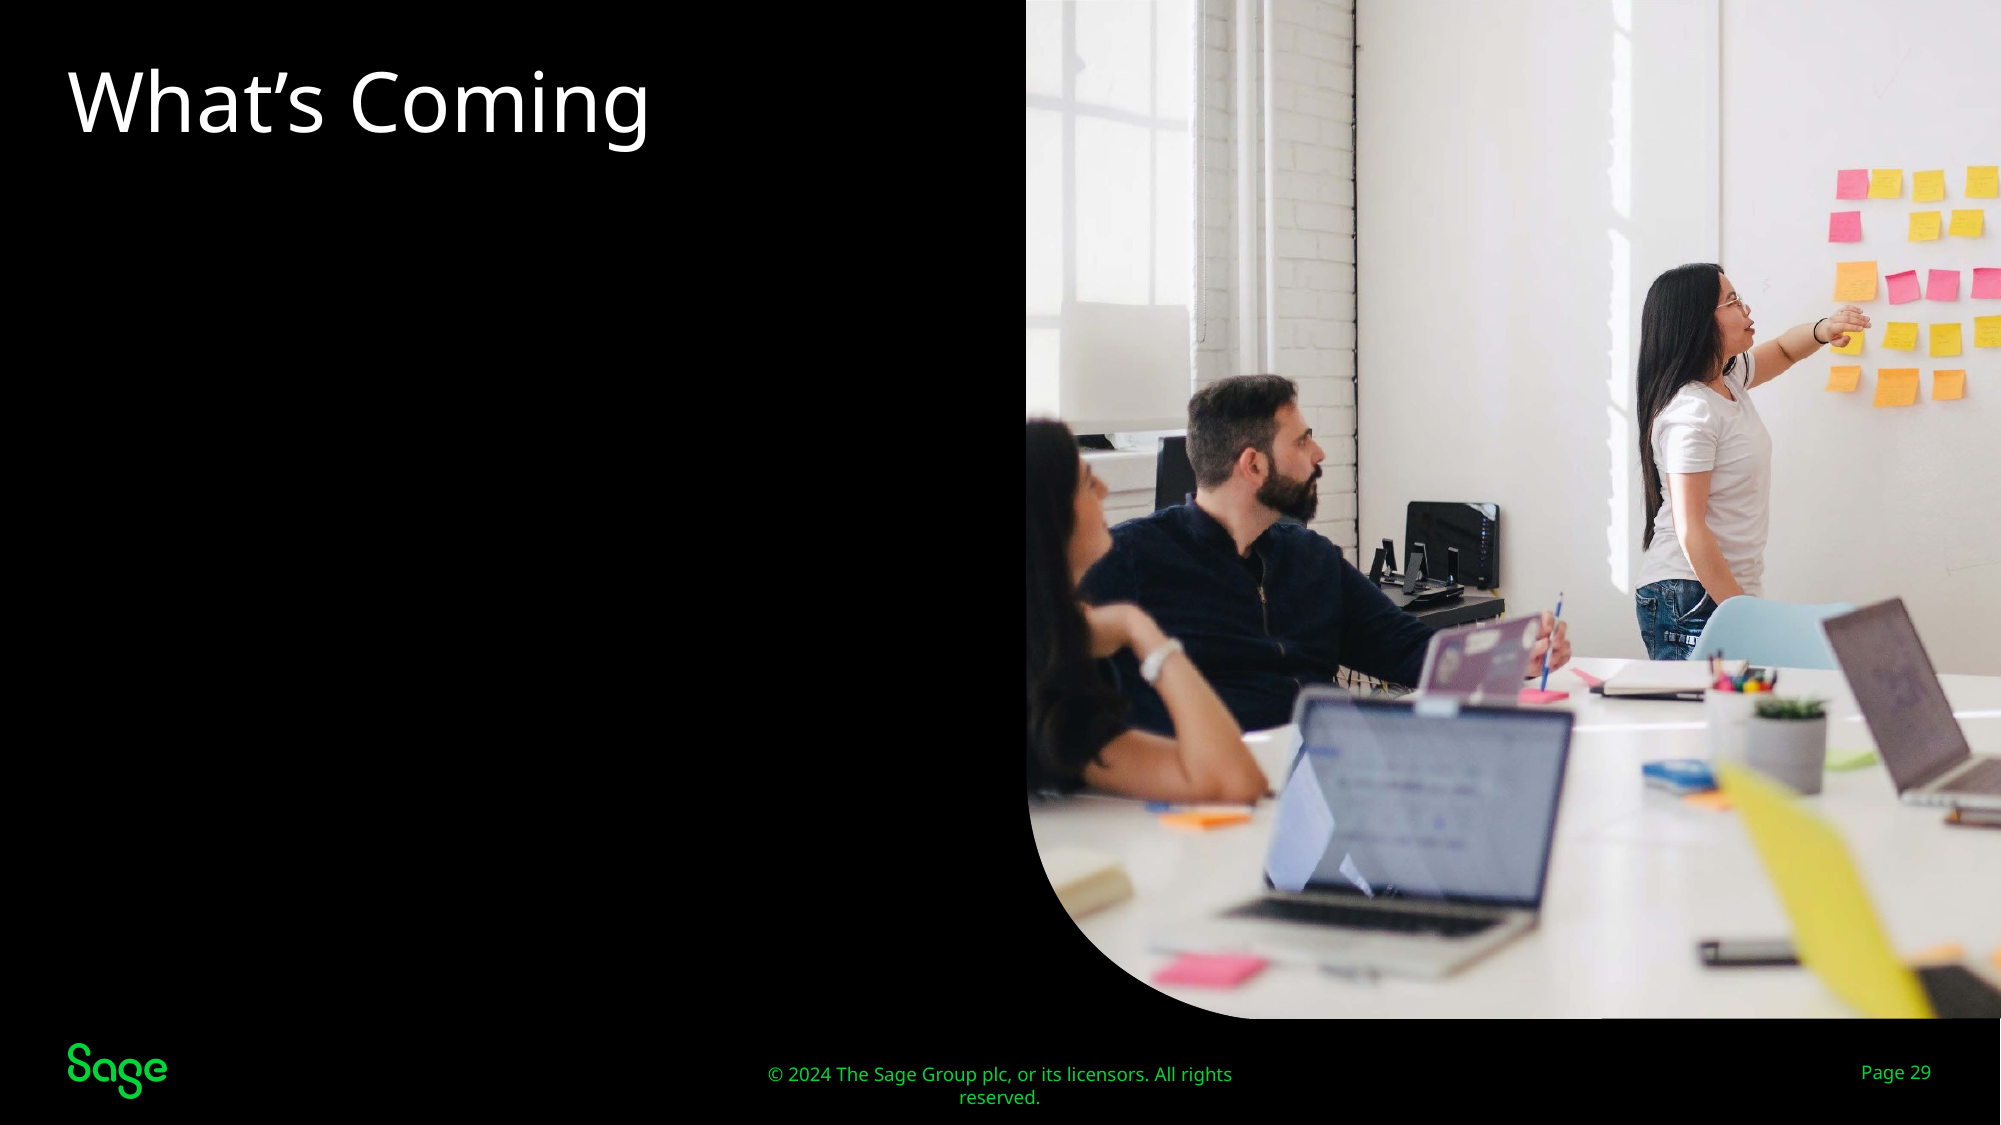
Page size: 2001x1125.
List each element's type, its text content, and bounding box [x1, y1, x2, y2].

picture [68, 1043, 167, 1099]
picture [1025, 0, 2001, 1019]
slide_number Page 29 [1809, 1043, 1947, 1104]
title What’s Coming [67, 49, 907, 147]
